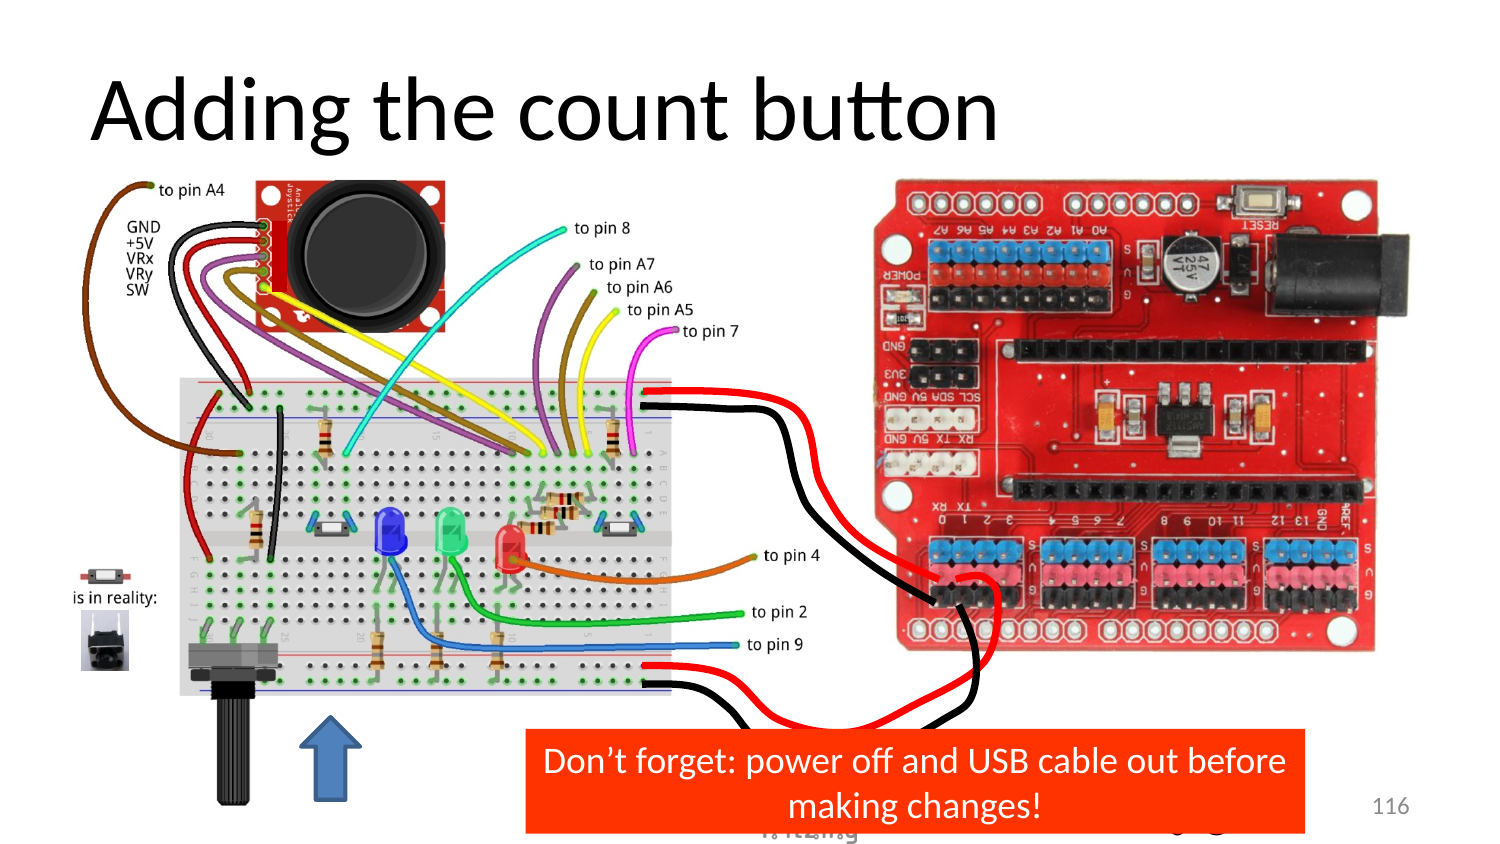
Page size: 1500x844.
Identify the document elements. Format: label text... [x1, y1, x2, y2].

picture [867, 173, 1418, 657]
slide_number 116 [1340, 782, 1425, 827]
picture [0, 173, 858, 844]
title Adding the count button [75, 33, 1425, 175]
text_box Don’t forget: power off and USB cable out before making changes! [862, 728, 1306, 834]
text_box [862, 661, 978, 728]
